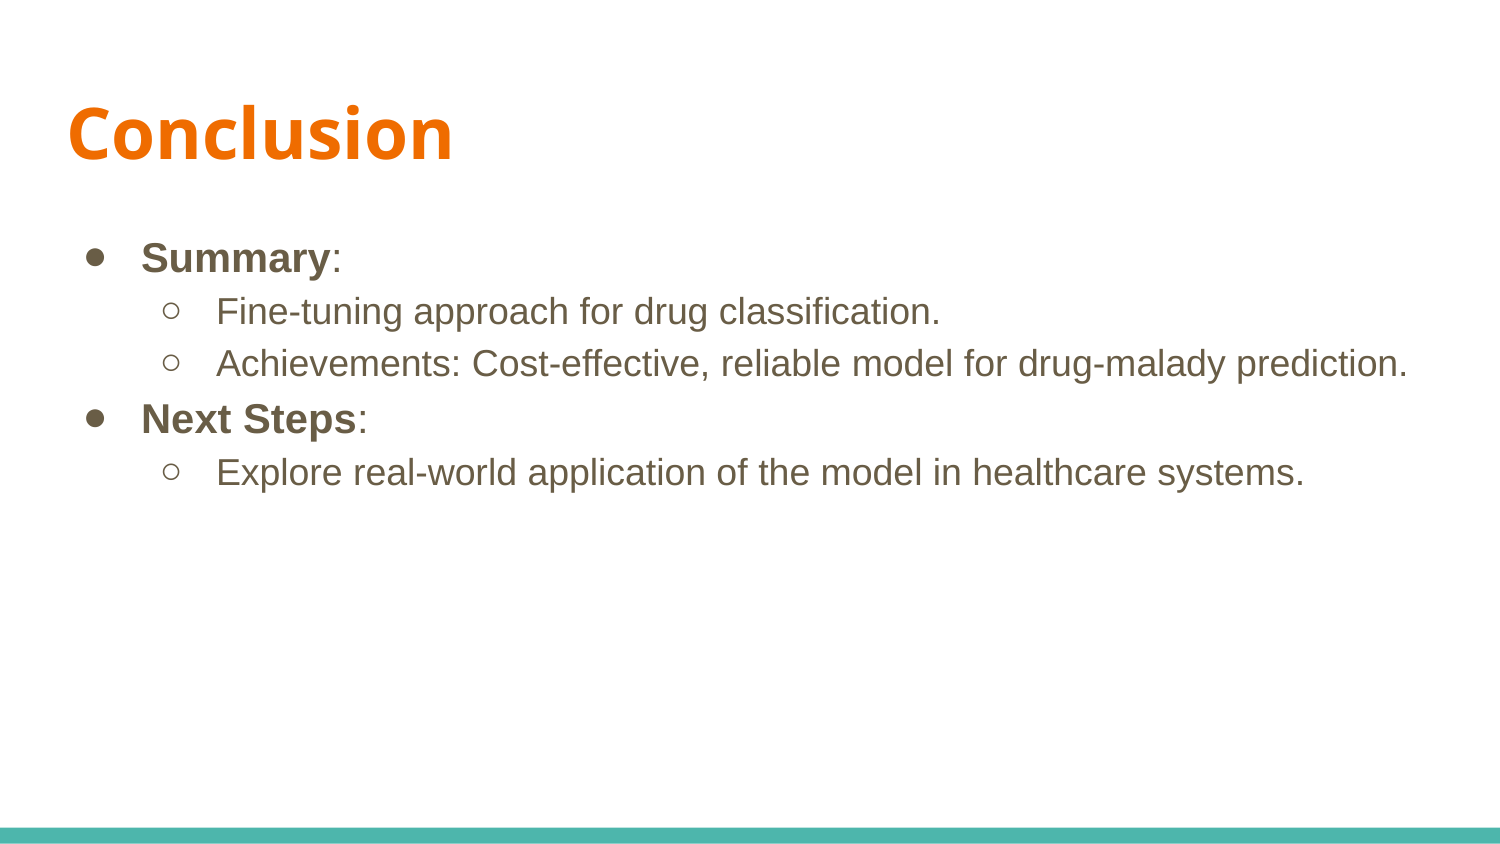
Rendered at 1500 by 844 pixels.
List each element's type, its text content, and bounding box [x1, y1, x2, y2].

title Conclusion [51, 72, 1449, 189]
list Summary: Fine-tuning approach for drug classification. Achievements: Cost-effective, reliable model for drug-malady prediction. Next Steps: Explore real-world application of the model in healthcare systems. [51, 207, 1449, 750]
